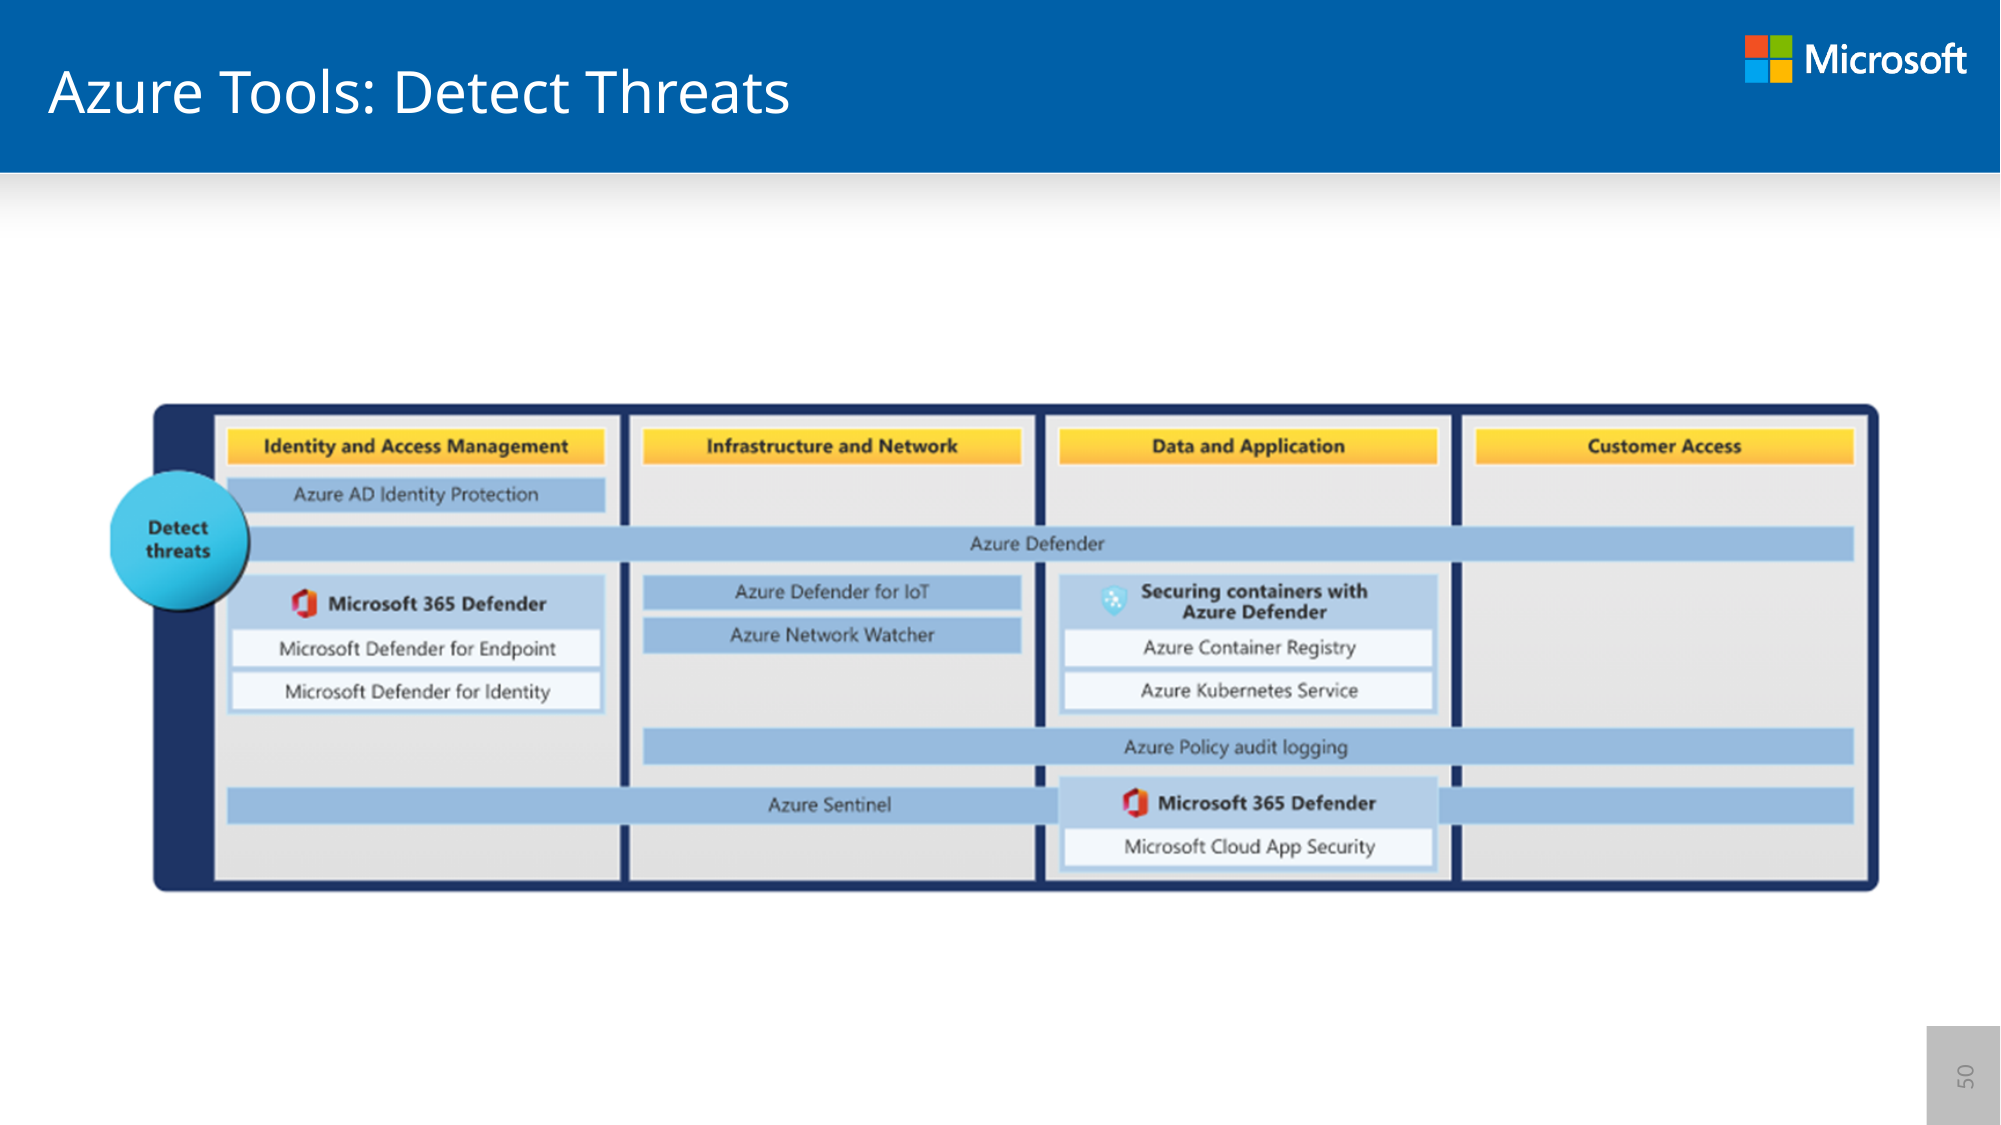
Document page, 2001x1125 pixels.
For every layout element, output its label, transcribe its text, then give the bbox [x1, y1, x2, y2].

picture [1714, 6, 1997, 111]
title Azure Tools: Detect Threats [33, 24, 1736, 156]
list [95, 362, 1904, 948]
